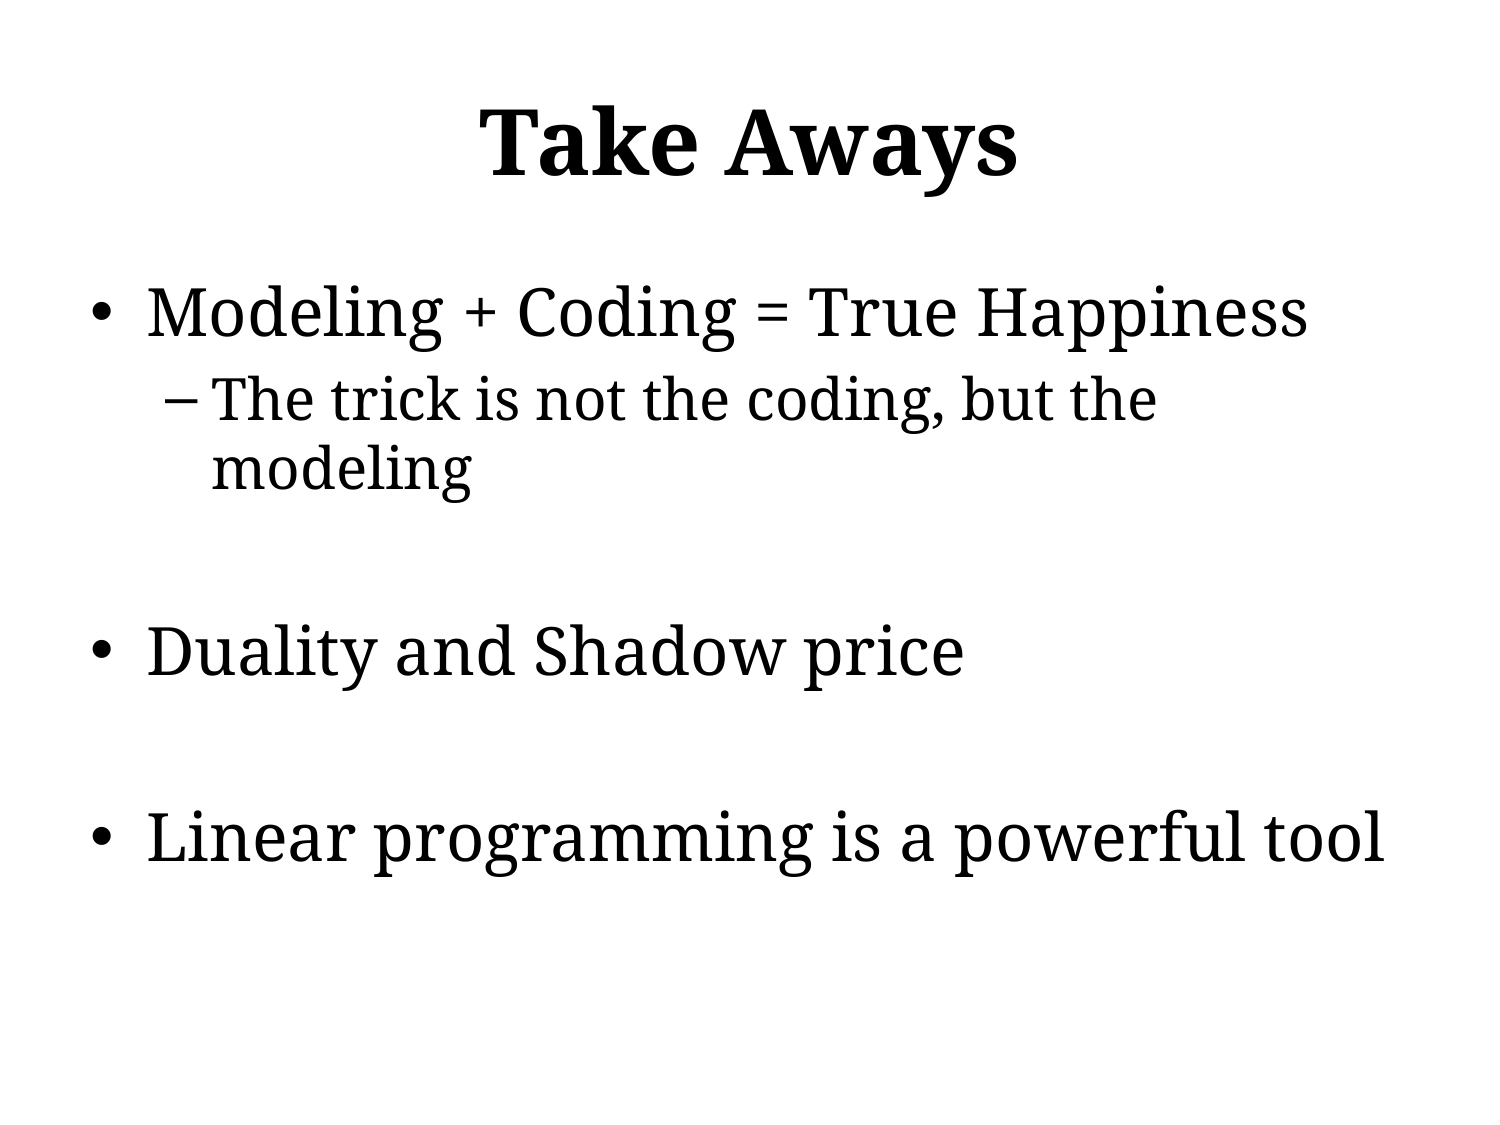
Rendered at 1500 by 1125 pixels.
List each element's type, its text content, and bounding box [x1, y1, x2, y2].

list Modeling + Coding = True Happiness The trick is not the coding, but the modeling Duality and Shadow price Linear programming is a powerful tool [75, 262, 1425, 1005]
title Take Aways [75, 45, 1425, 233]
